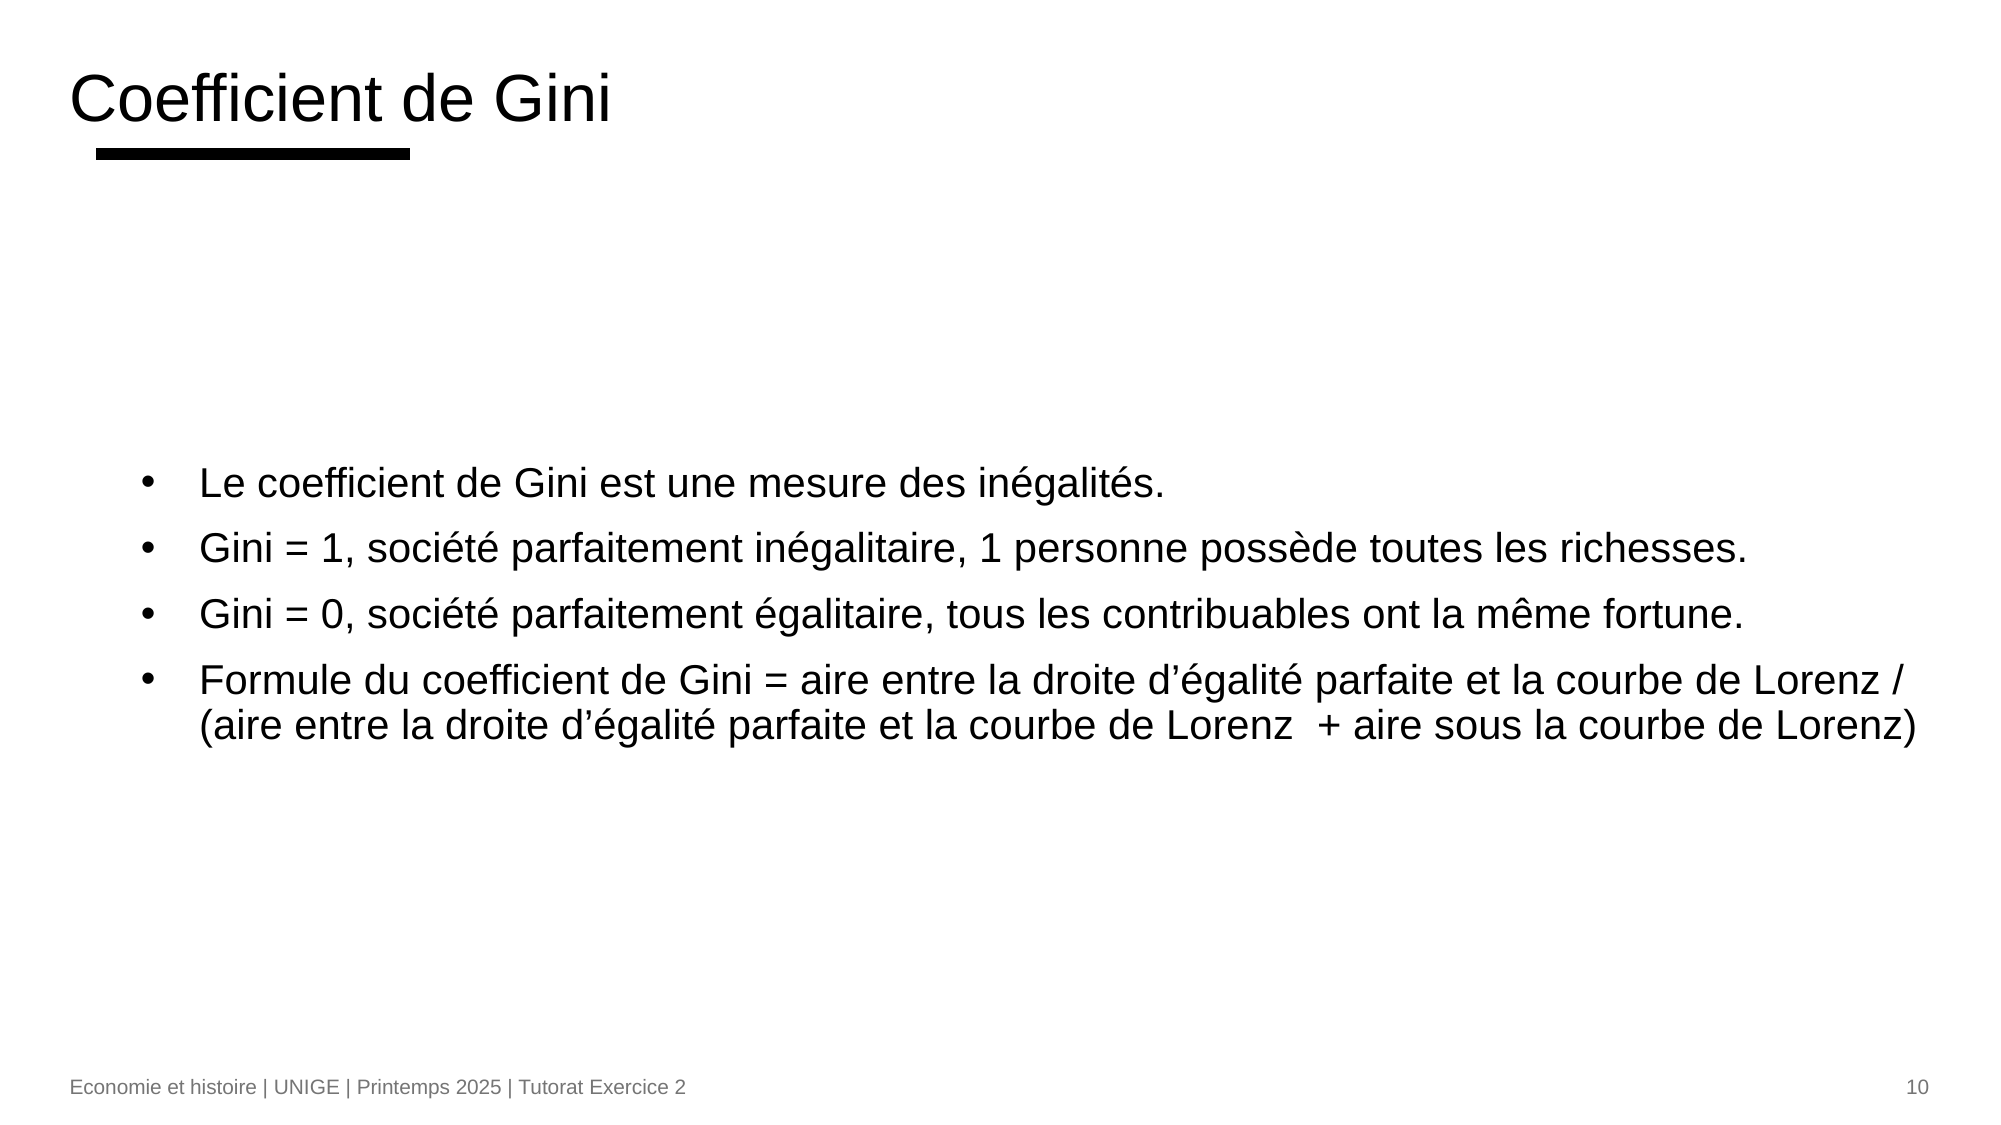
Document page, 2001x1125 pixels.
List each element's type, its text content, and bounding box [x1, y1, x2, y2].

title Coefficient de Gini [54, 44, 1945, 154]
list Le coefficient de Gini est une mesure des inégalités. Gini = 1, société parfaitement inégalitaire, 1 personne possède toutes les richesses. Gini = 0, société parfaitement égalitaire, tous les contribuables ont la même fortune. Formule du coefficient de Gini = aire entre la droite d’égalité parfaite et la courbe de Lorenz / (aire entre la droite d’égalité parfaite et la courbe de Lorenz + aire sous la courbe de Lorenz) [109, 190, 1945, 1020]
footer Economie et histoire | UNIGE | Printemps 2025 | Tutorat Exercice 2 [54, 1055, 1428, 1116]
slide_number 10 [1494, 1055, 1945, 1116]
